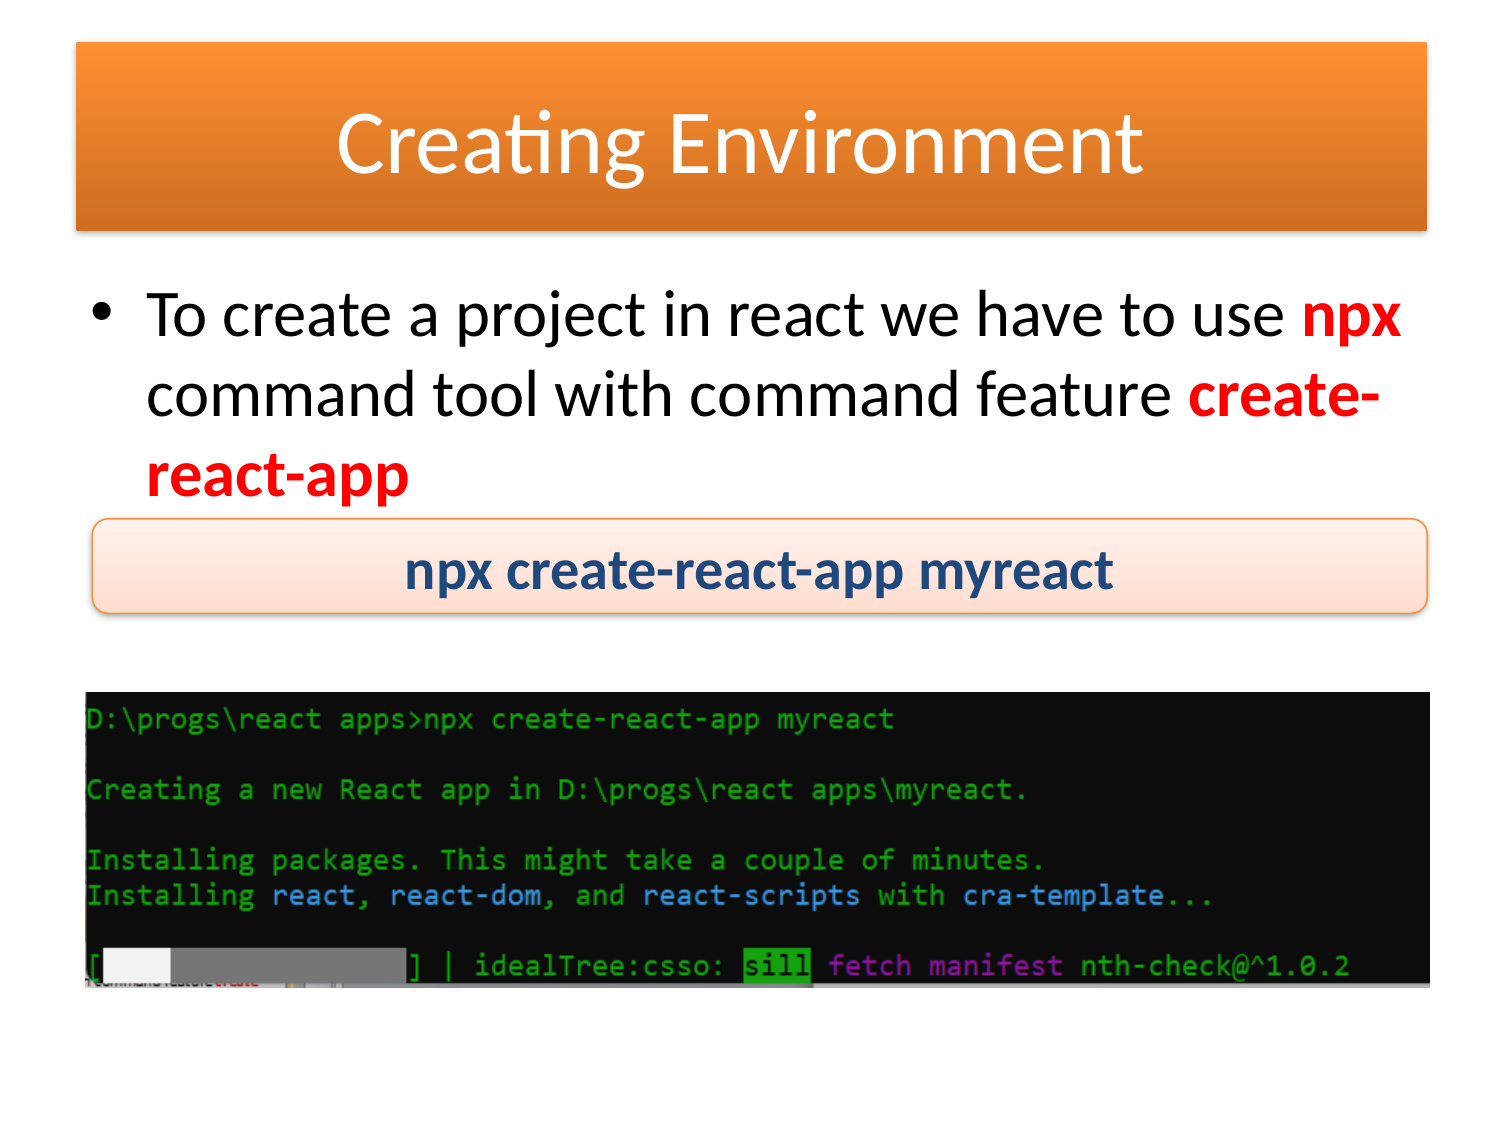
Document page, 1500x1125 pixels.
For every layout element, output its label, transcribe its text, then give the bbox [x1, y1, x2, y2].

picture [85, 692, 1430, 988]
list To create a project in react we have to use npx command tool with command feature create-react-app [75, 262, 1425, 539]
text_box npx create-react-app myreact [91, 517, 1429, 615]
title Creating Environment [76, 42, 1427, 231]
